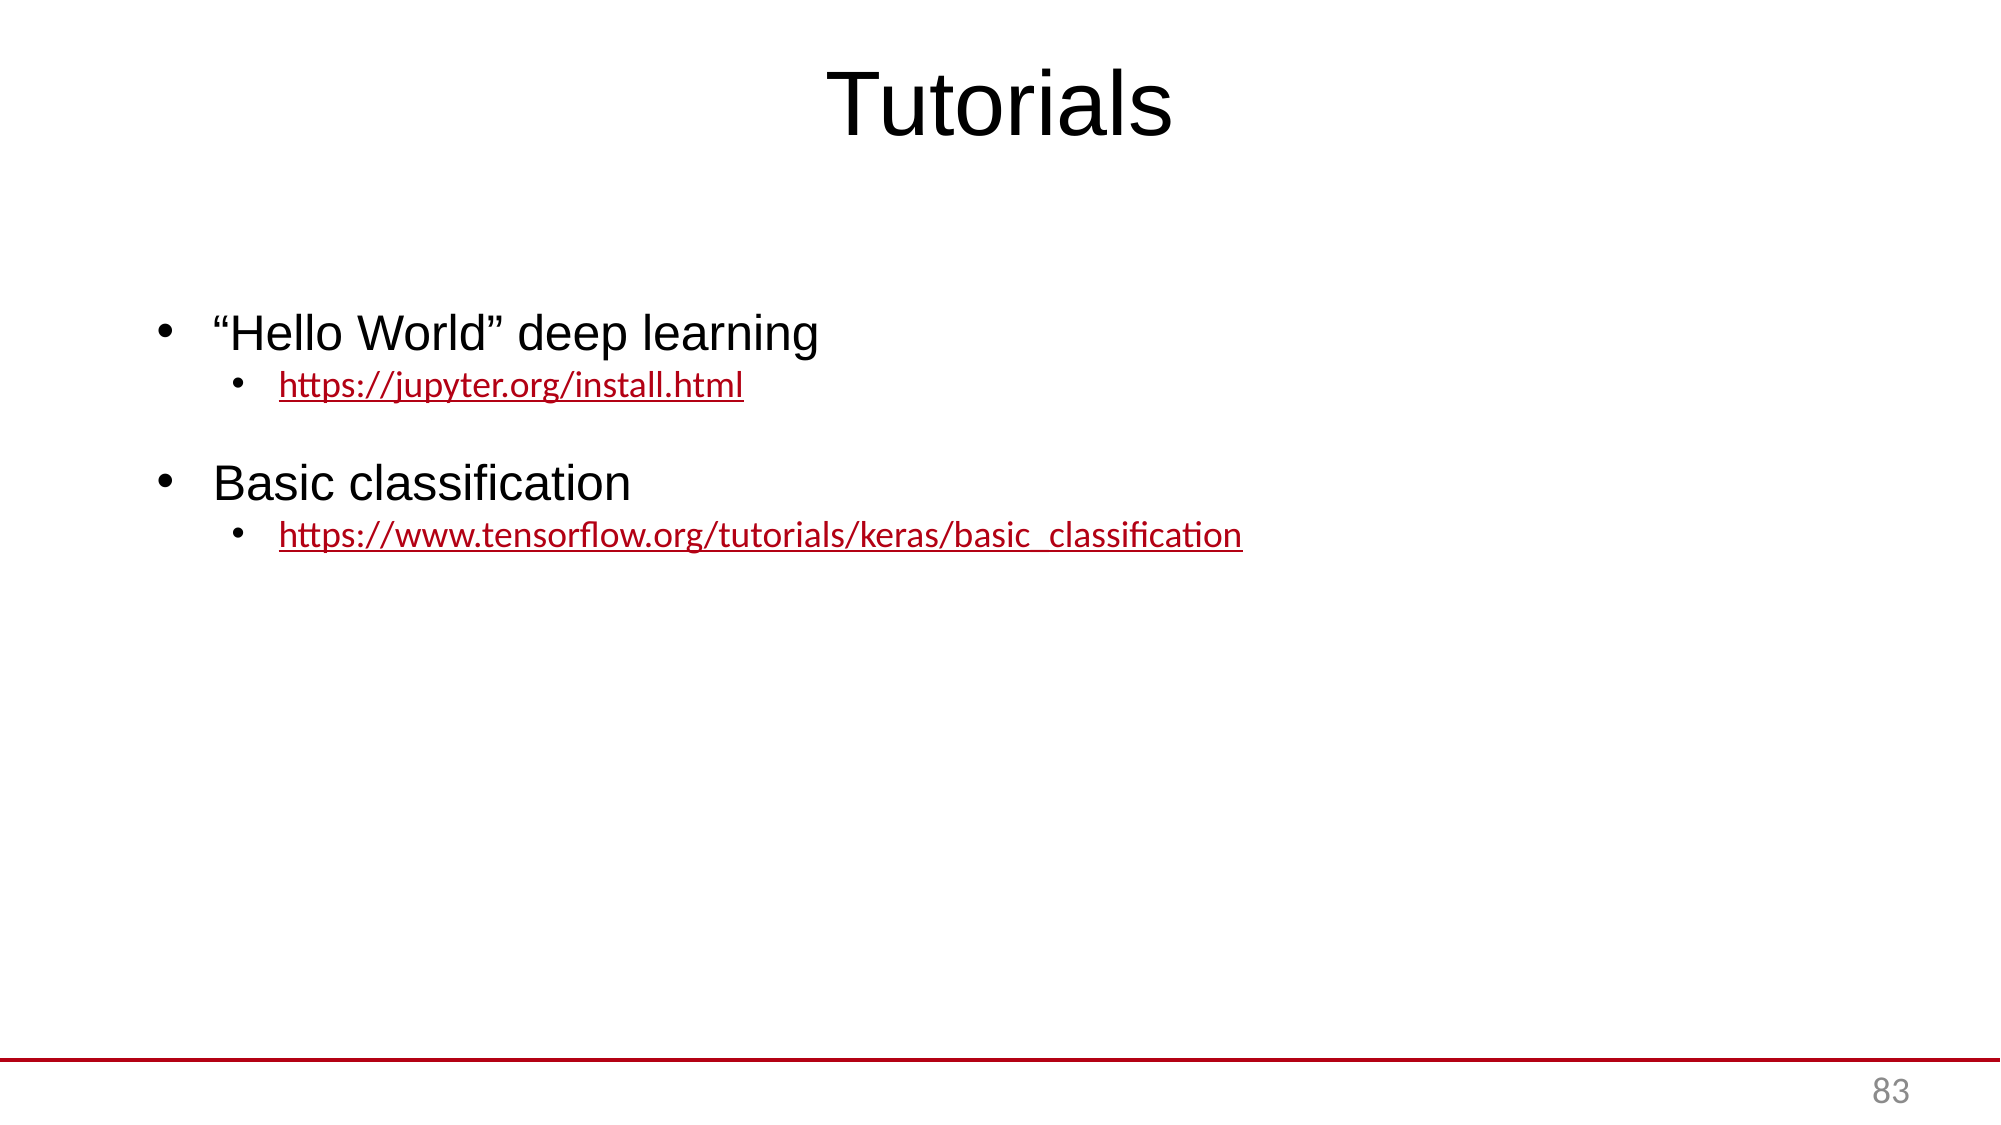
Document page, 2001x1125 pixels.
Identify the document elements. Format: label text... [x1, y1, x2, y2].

title Tutorials [419, 44, 1581, 159]
slide_number 83 [1449, 1065, 1910, 1122]
list “Hello World” deep learning https://jupyter.org/install.html Basic classification https://www.tensorflow.org/tutorials/keras/basic_classification [156, 299, 1800, 558]
